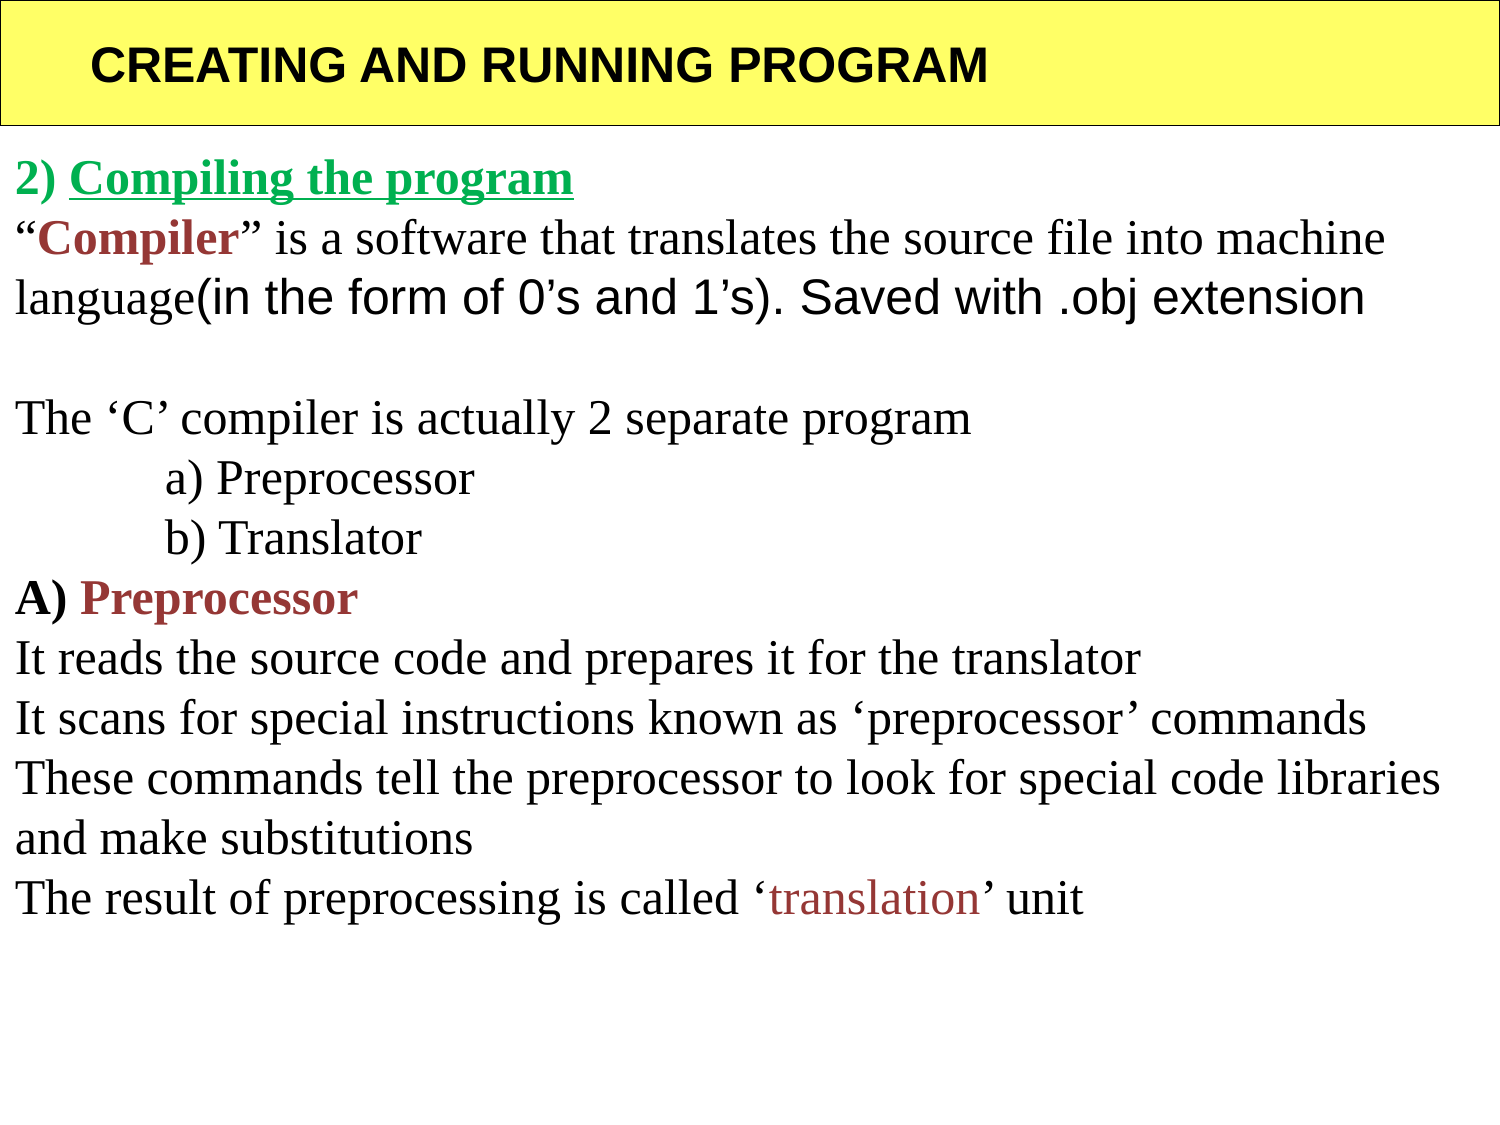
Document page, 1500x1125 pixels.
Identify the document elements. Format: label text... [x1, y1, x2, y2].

text_box 2) Compiling the program “Compiler” is a software that translates the source file into machine language(in the form of 0’s and 1’s). Saved with .obj extension The ‘C’ compiler is actually 2 separate program a) Preprocessor b) Translator A) Preprocessor It reads the source code and prepares it for the translator It scans for special instructions known as ‘preprocessor’ commands These commands tell the preprocessor to look for special code libraries and make substitutions The result of preprocessing is called ‘translation’ unit [0, 137, 1500, 932]
text_box CREATING AND RUNNING PROGRAM [0, 0, 1500, 126]
